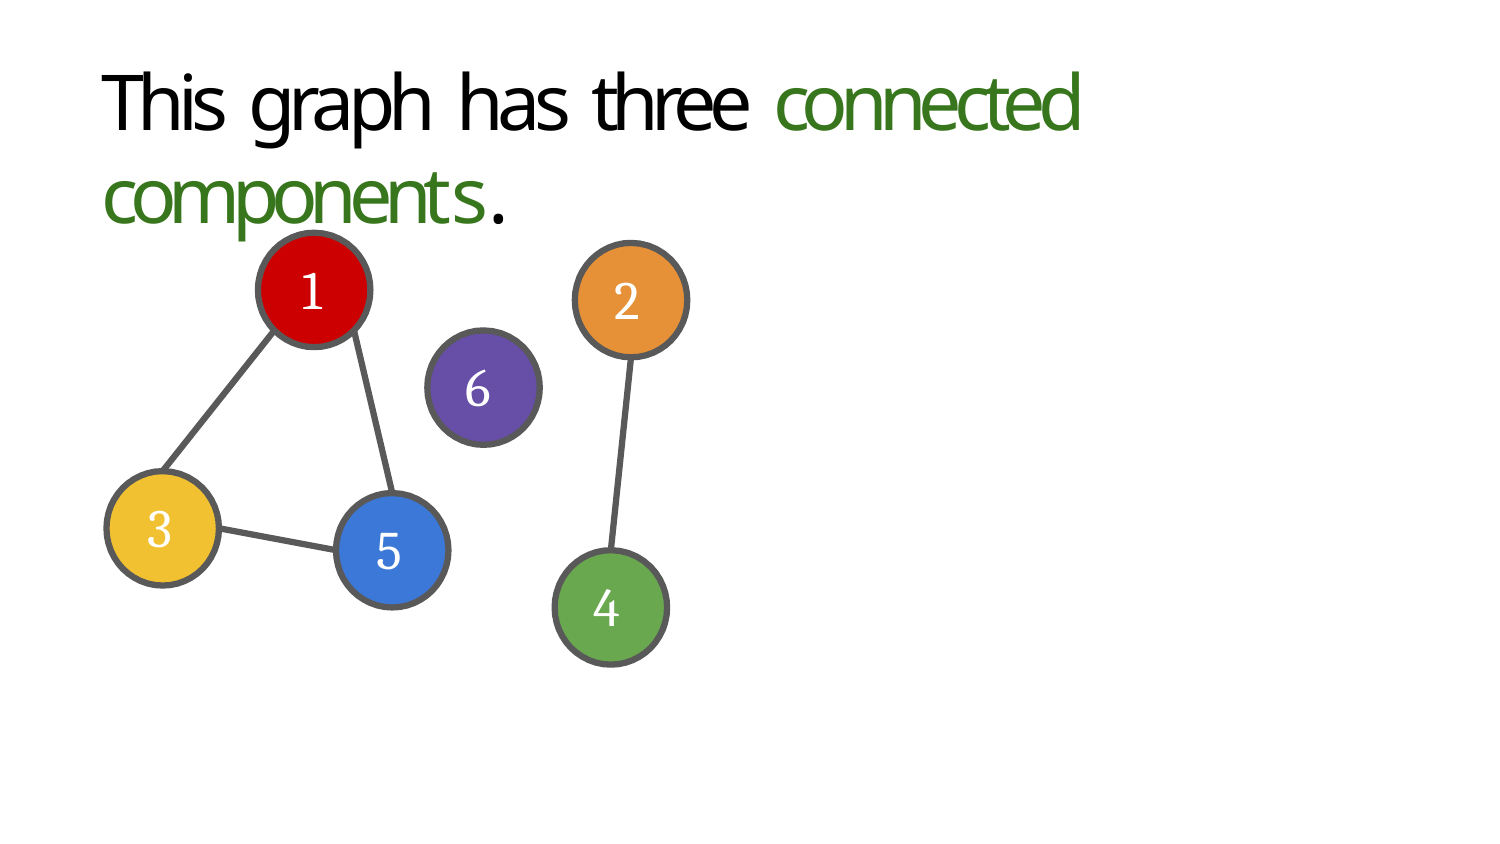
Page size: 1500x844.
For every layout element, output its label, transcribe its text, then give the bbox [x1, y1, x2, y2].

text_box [332, 562, 452, 611]
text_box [159, 327, 544, 554]
title This graph has three connected components. [99, 51, 1346, 239]
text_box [551, 546, 671, 669]
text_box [254, 229, 374, 325]
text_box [103, 467, 223, 589]
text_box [571, 239, 691, 361]
